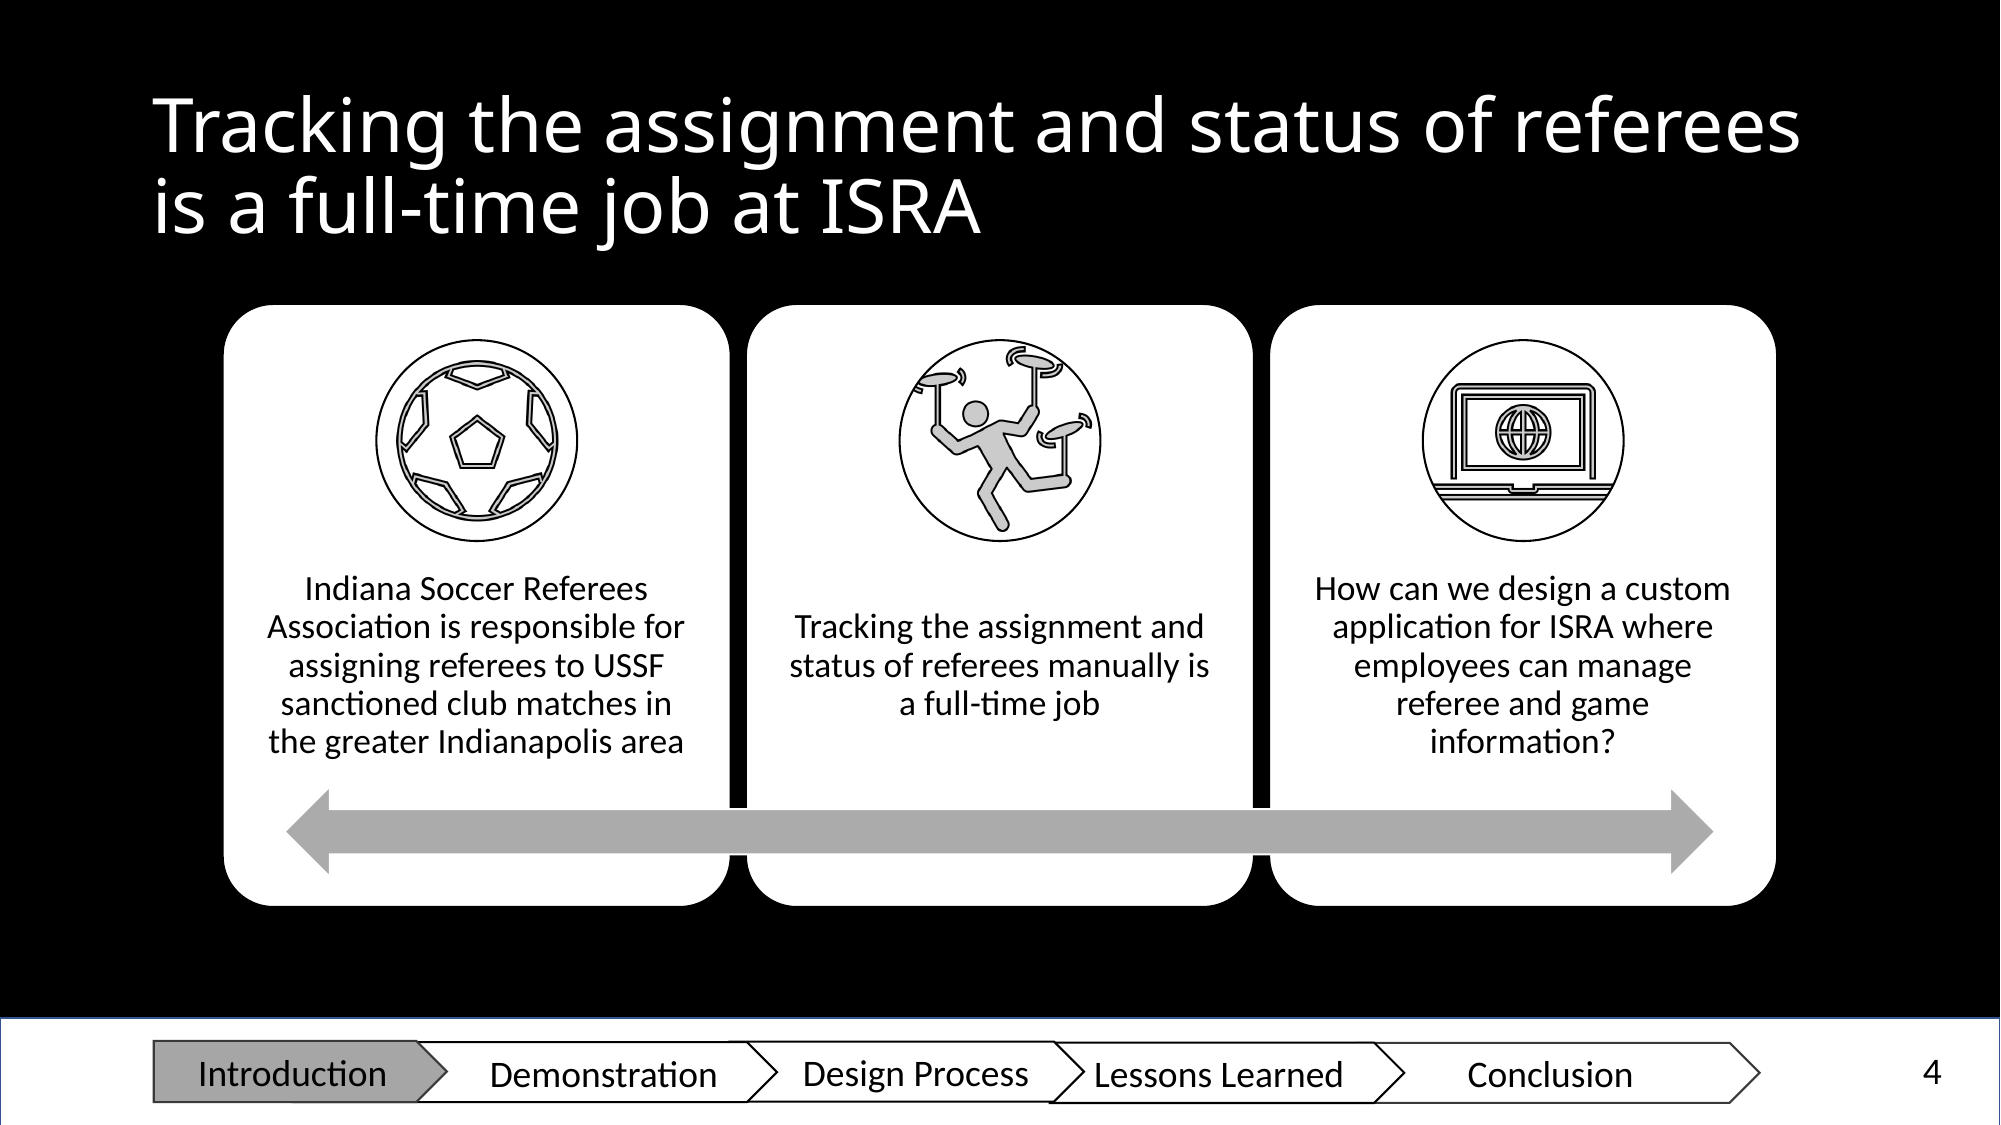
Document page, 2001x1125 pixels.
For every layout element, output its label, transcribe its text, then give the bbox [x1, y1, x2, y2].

text_box [0, 1017, 2000, 1125]
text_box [222, 303, 1778, 908]
text_box Introduction [152, 1039, 449, 1104]
text_box 4 [1506, 1039, 1957, 1100]
text_box Conclusion [1375, 1041, 1734, 1104]
text_box Lessons Learned [1048, 1041, 1406, 1105]
title Tracking the assignment and status of referees is a full-time job at ISRA [137, 59, 1863, 278]
text_box Design Process [728, 1040, 1086, 1103]
text_box Demonstration [417, 1041, 779, 1104]
